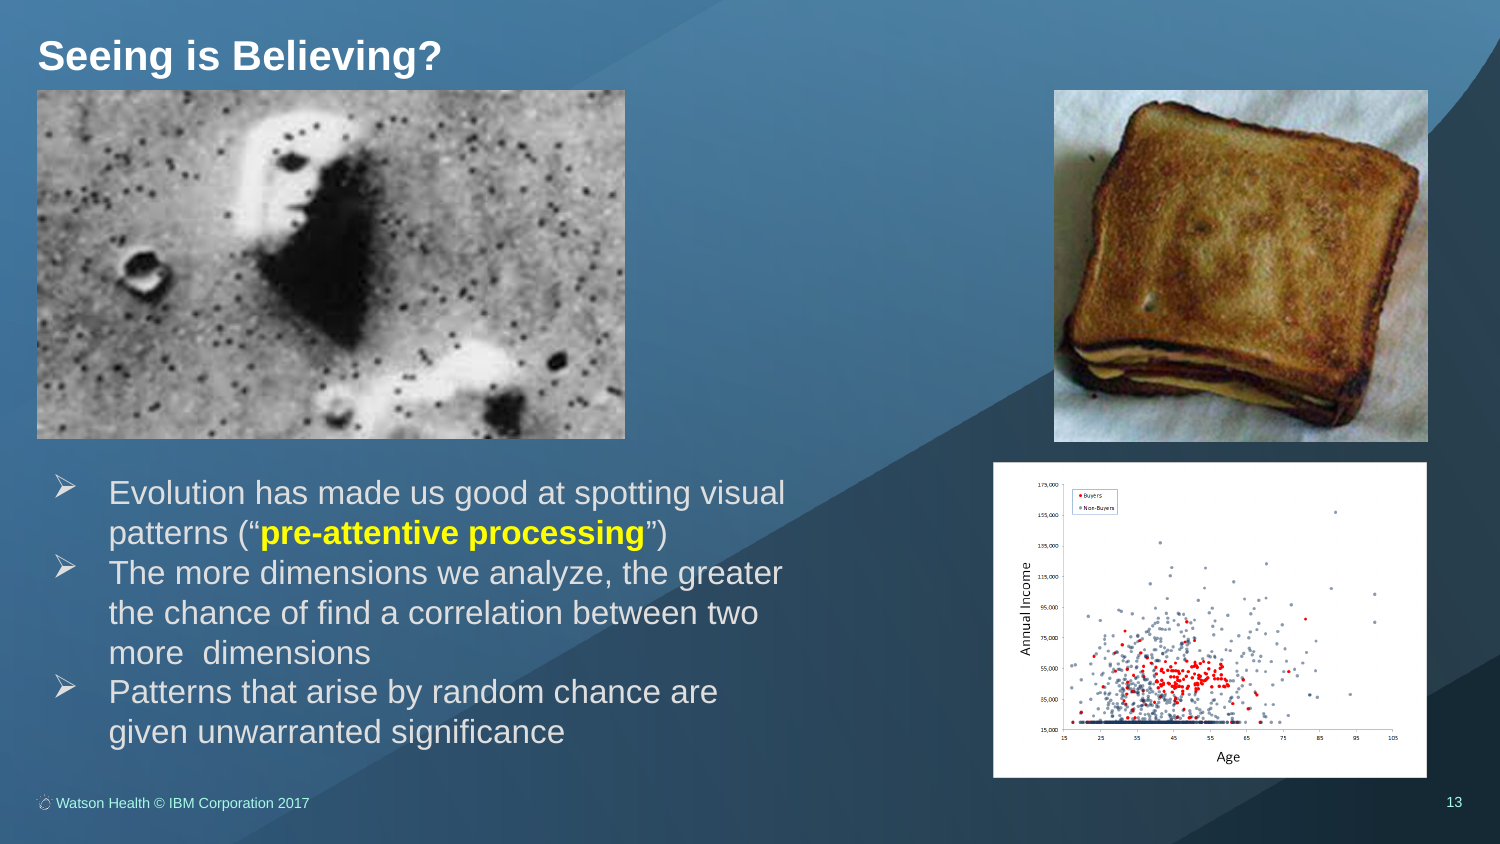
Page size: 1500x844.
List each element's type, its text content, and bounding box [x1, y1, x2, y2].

picture [0, 0, 1500, 844]
footer Watson Health © IBM Corporation 2017 [56, 778, 532, 812]
text_box Evolution has made us good at spotting visual patterns (“pre-attentive processing”) The more dimensions we analyze, the greater the chance of find a correlation between two more dimensions Patterns that arise by random chance are given unwarranted significance [37, 463, 822, 758]
title Seeing is Believing? [37, 28, 770, 92]
slide_number 13 [1428, 777, 1463, 811]
